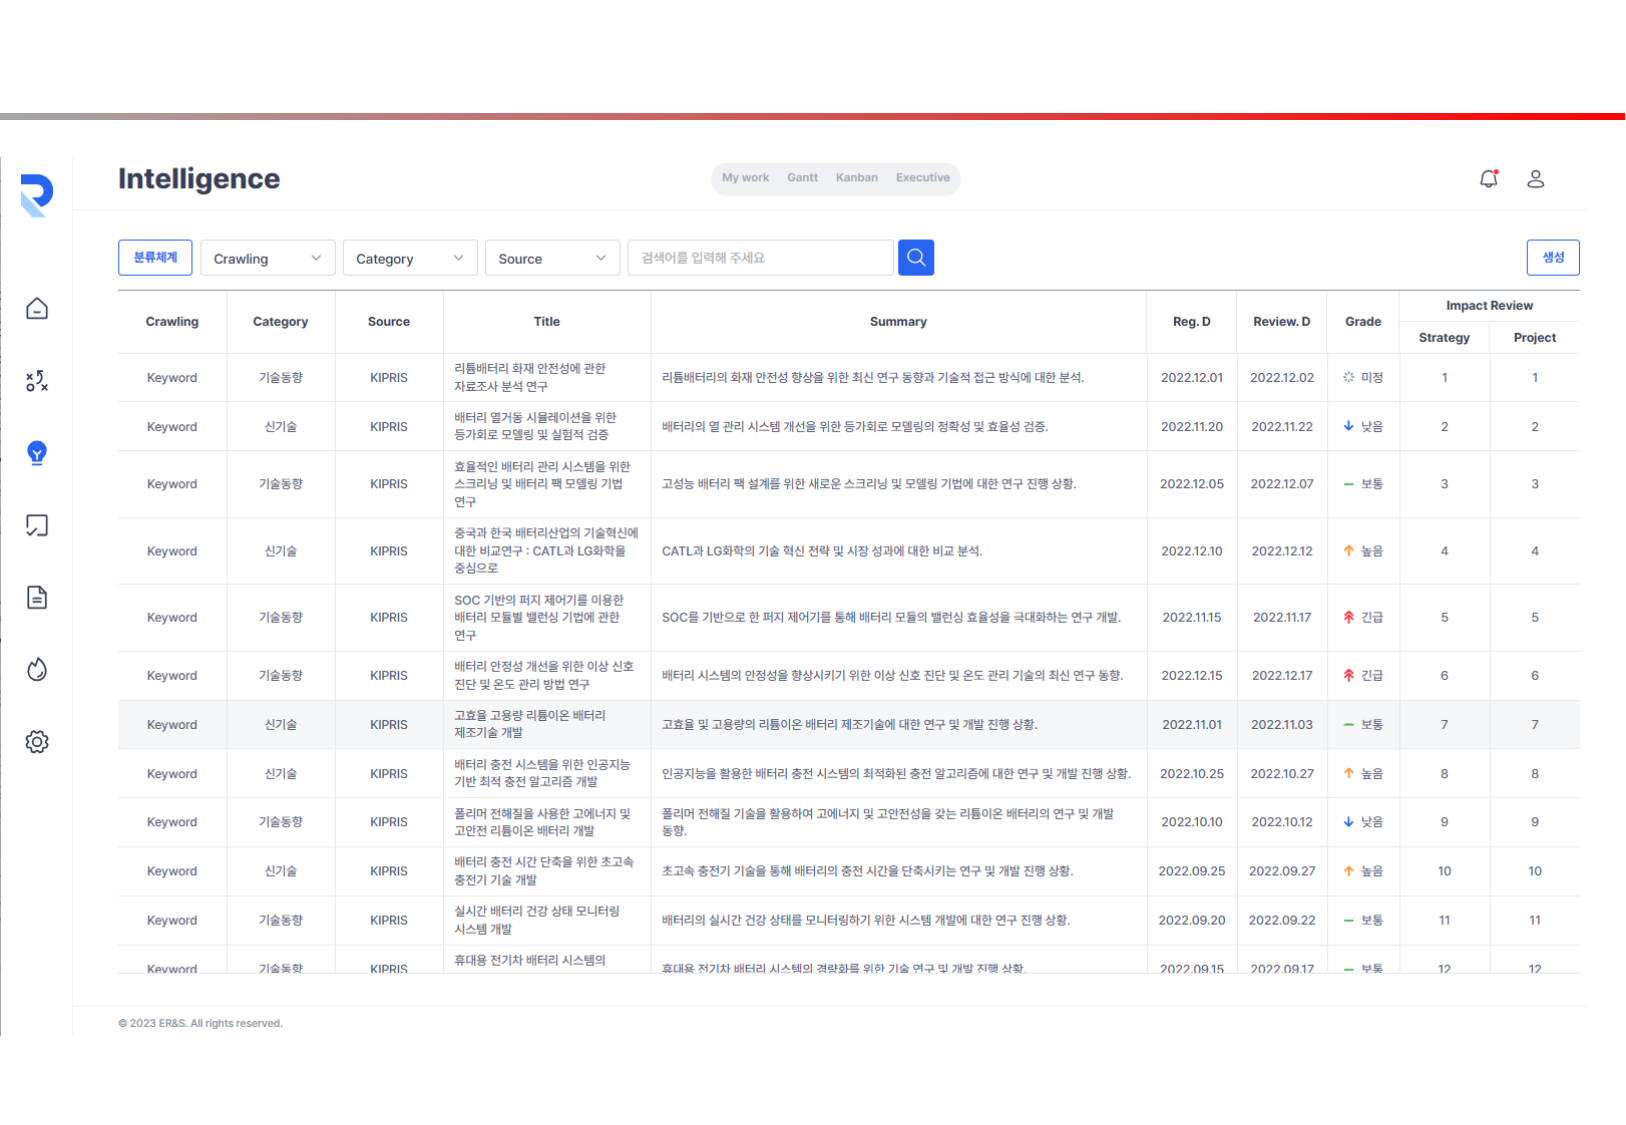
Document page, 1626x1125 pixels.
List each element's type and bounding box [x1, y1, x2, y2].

picture [0, 157, 1587, 1036]
